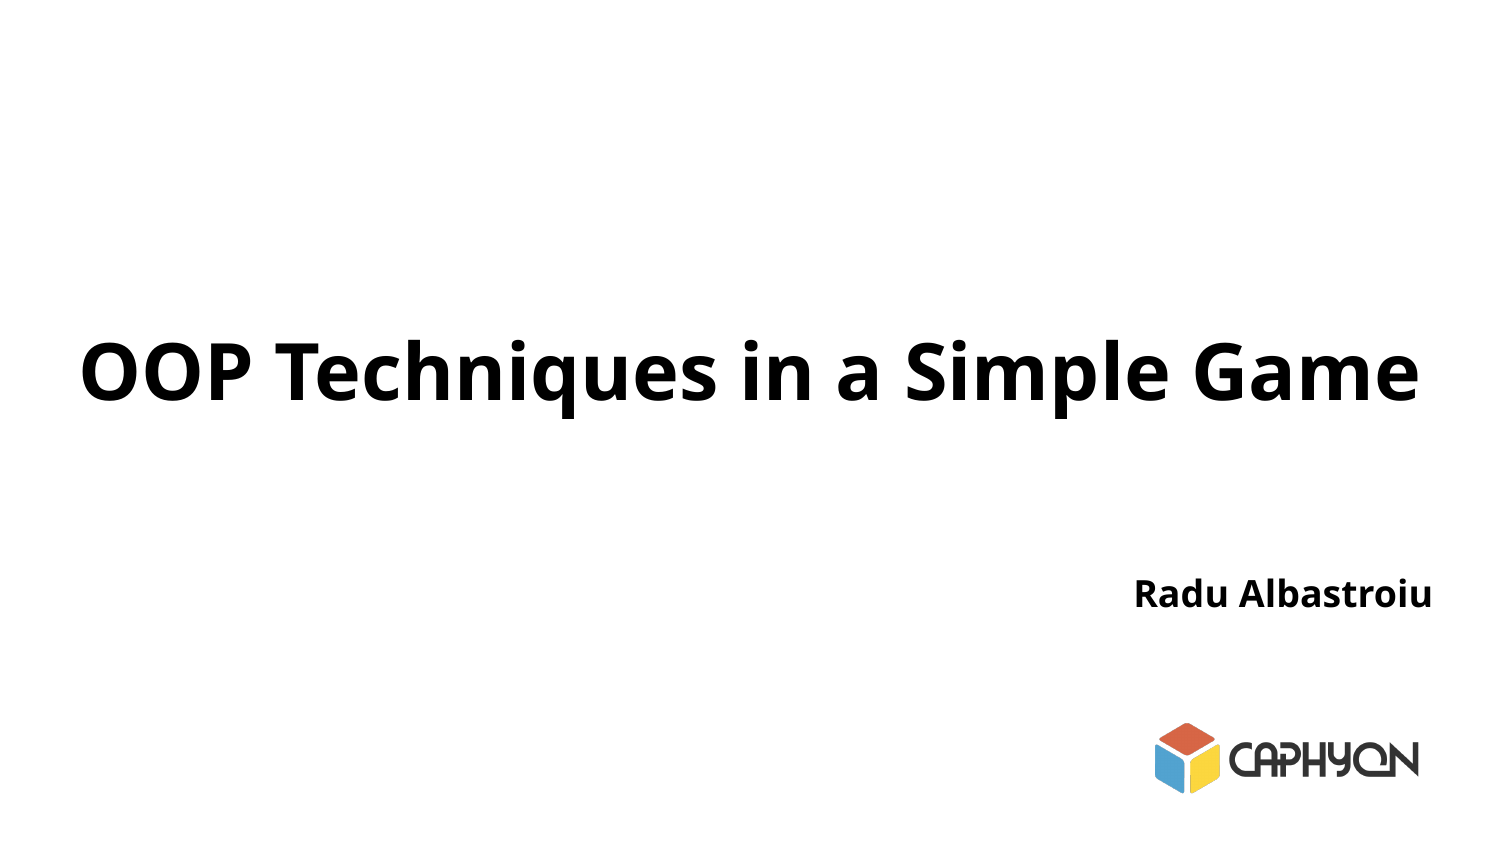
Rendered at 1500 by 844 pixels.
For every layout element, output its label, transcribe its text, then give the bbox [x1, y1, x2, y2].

subtitle Radu Albastroiu [51, 555, 1449, 644]
title OOP Techniques in a Simple Game [51, 122, 1449, 432]
picture [1147, 717, 1427, 799]
